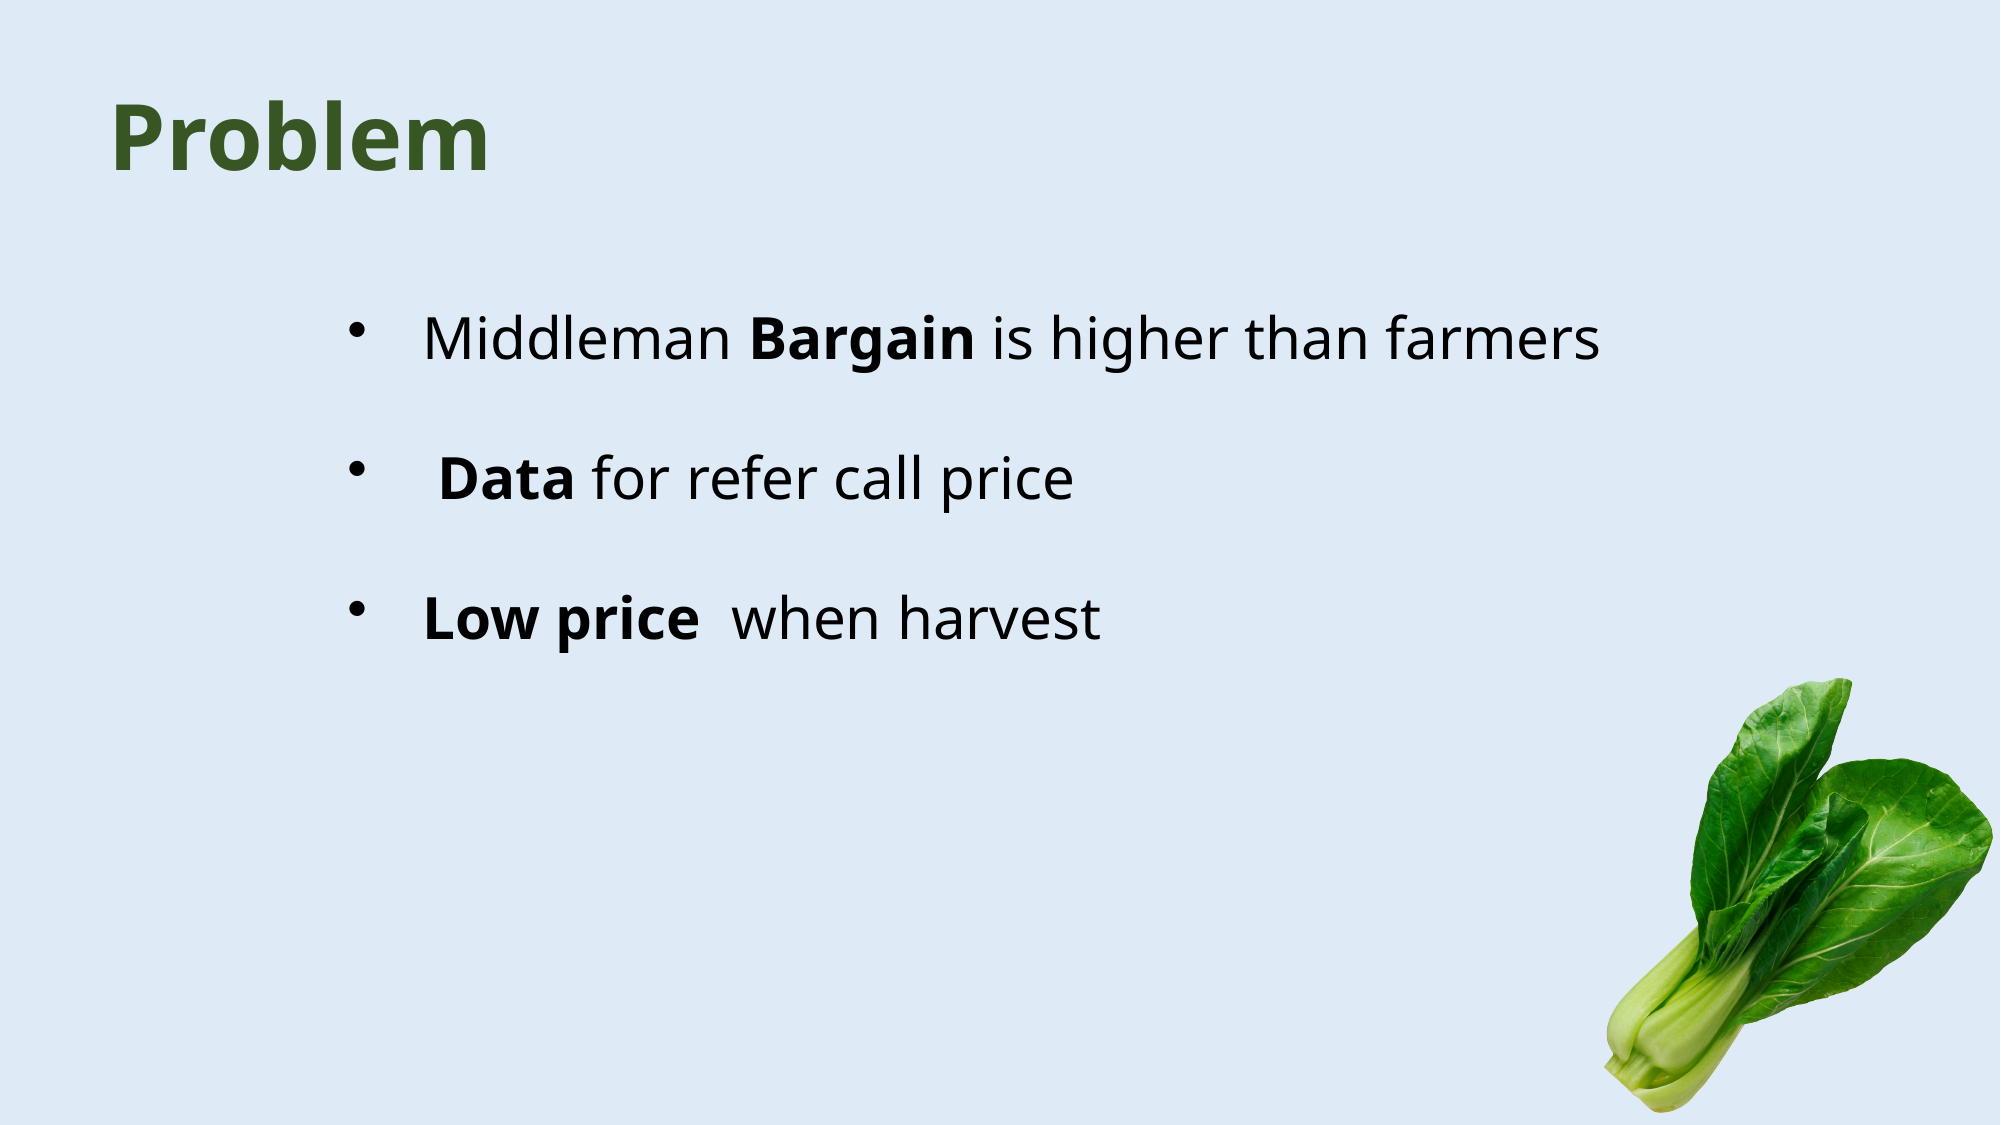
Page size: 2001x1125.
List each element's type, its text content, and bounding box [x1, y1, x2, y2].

picture [1604, 678, 1993, 1113]
text_box Middleman Bargain is higher than farmers Data for refer call price Low price when harvest [332, 293, 1688, 659]
title Problem [93, 62, 518, 220]
